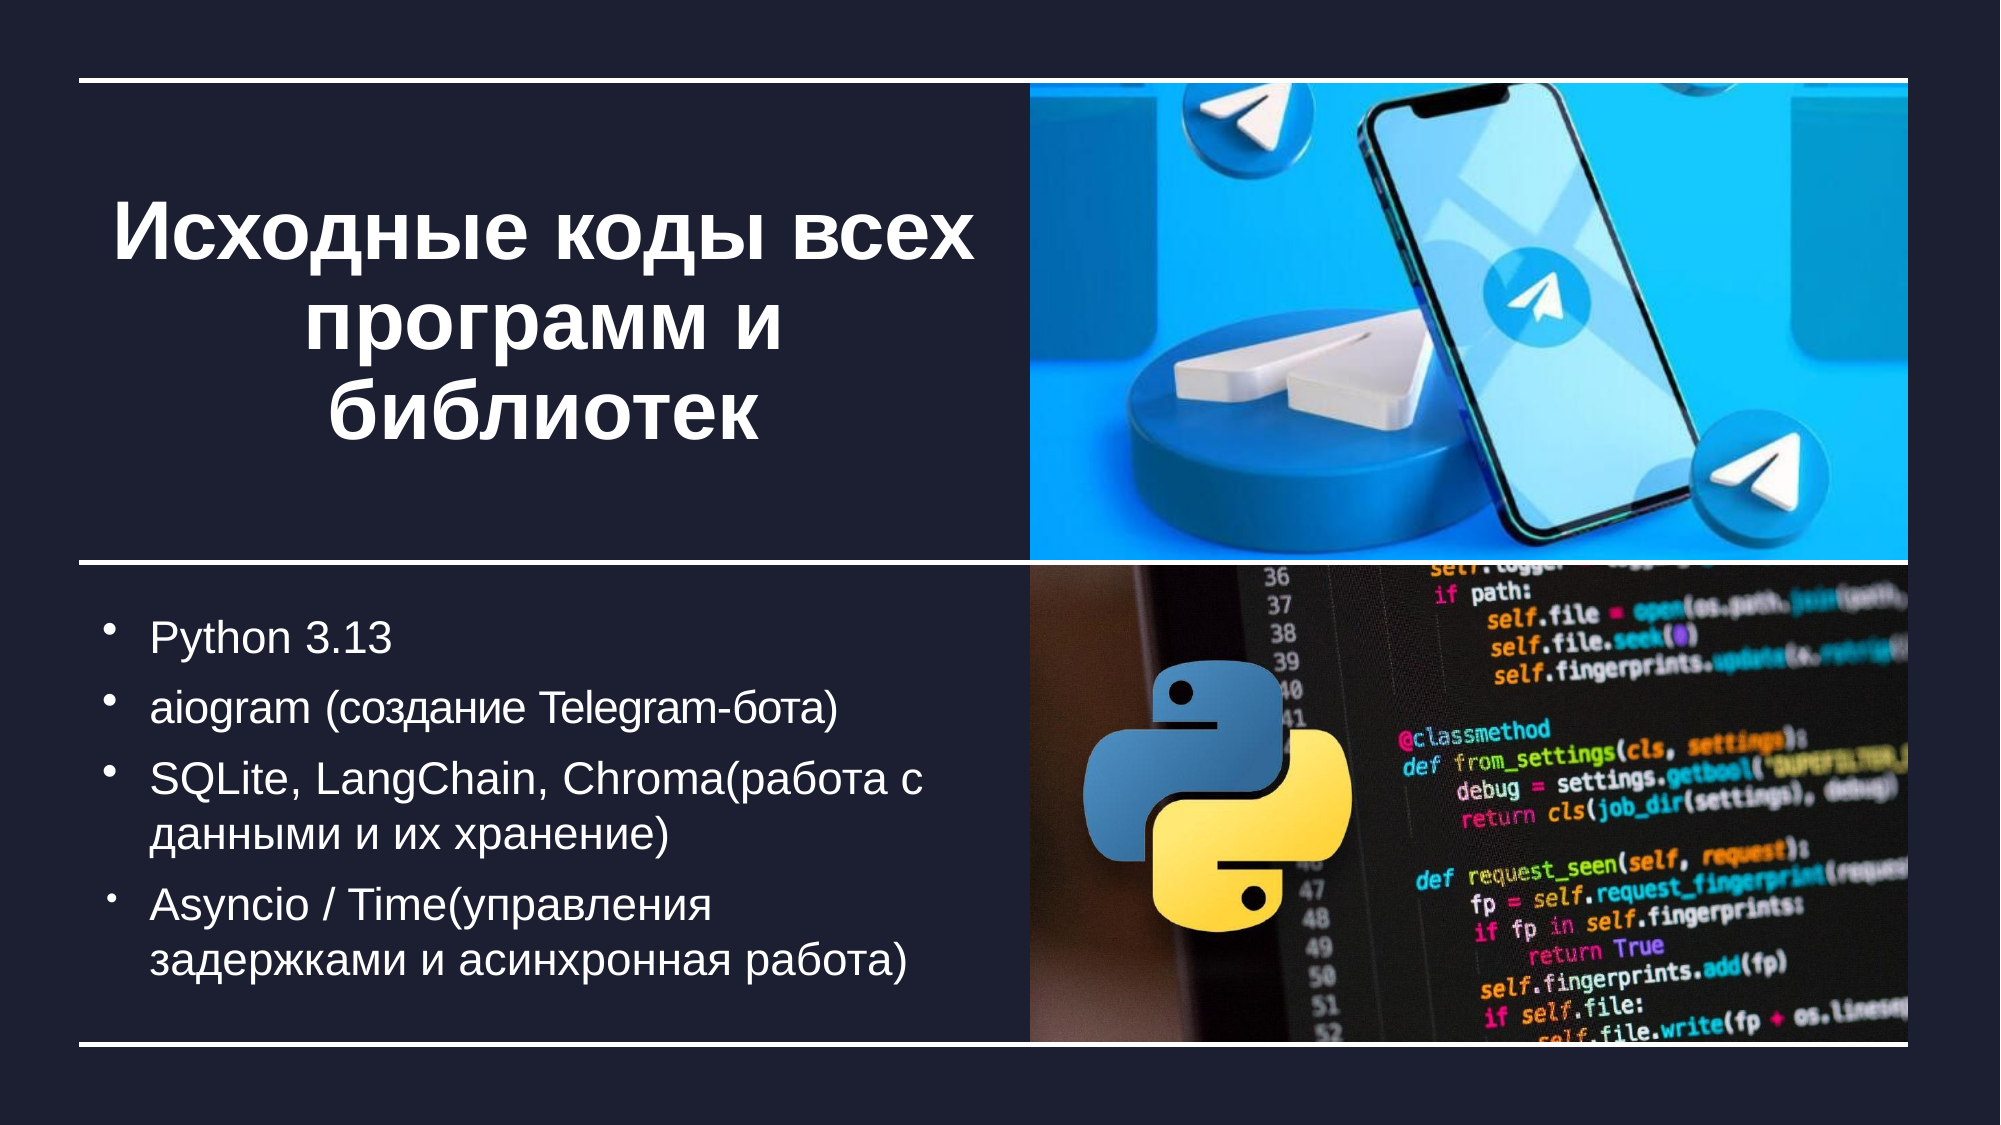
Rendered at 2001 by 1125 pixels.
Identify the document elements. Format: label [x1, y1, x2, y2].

text_box [78, 77, 1909, 1048]
